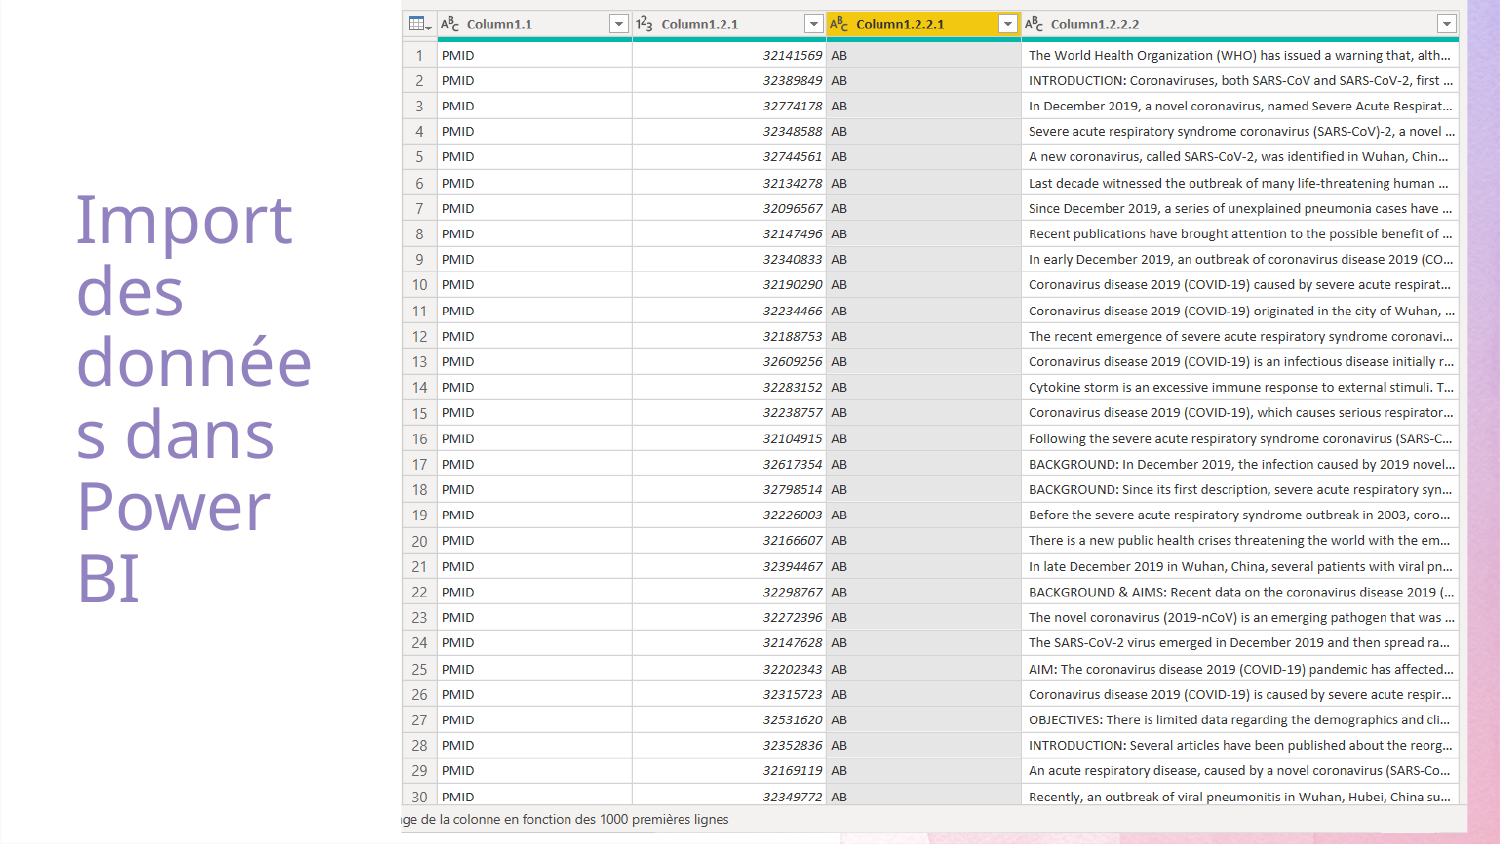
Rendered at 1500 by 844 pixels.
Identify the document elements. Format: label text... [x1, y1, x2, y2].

picture [0, 0, 1500, 844]
title Import des données dans Power BI [75, 552, 323, 618]
